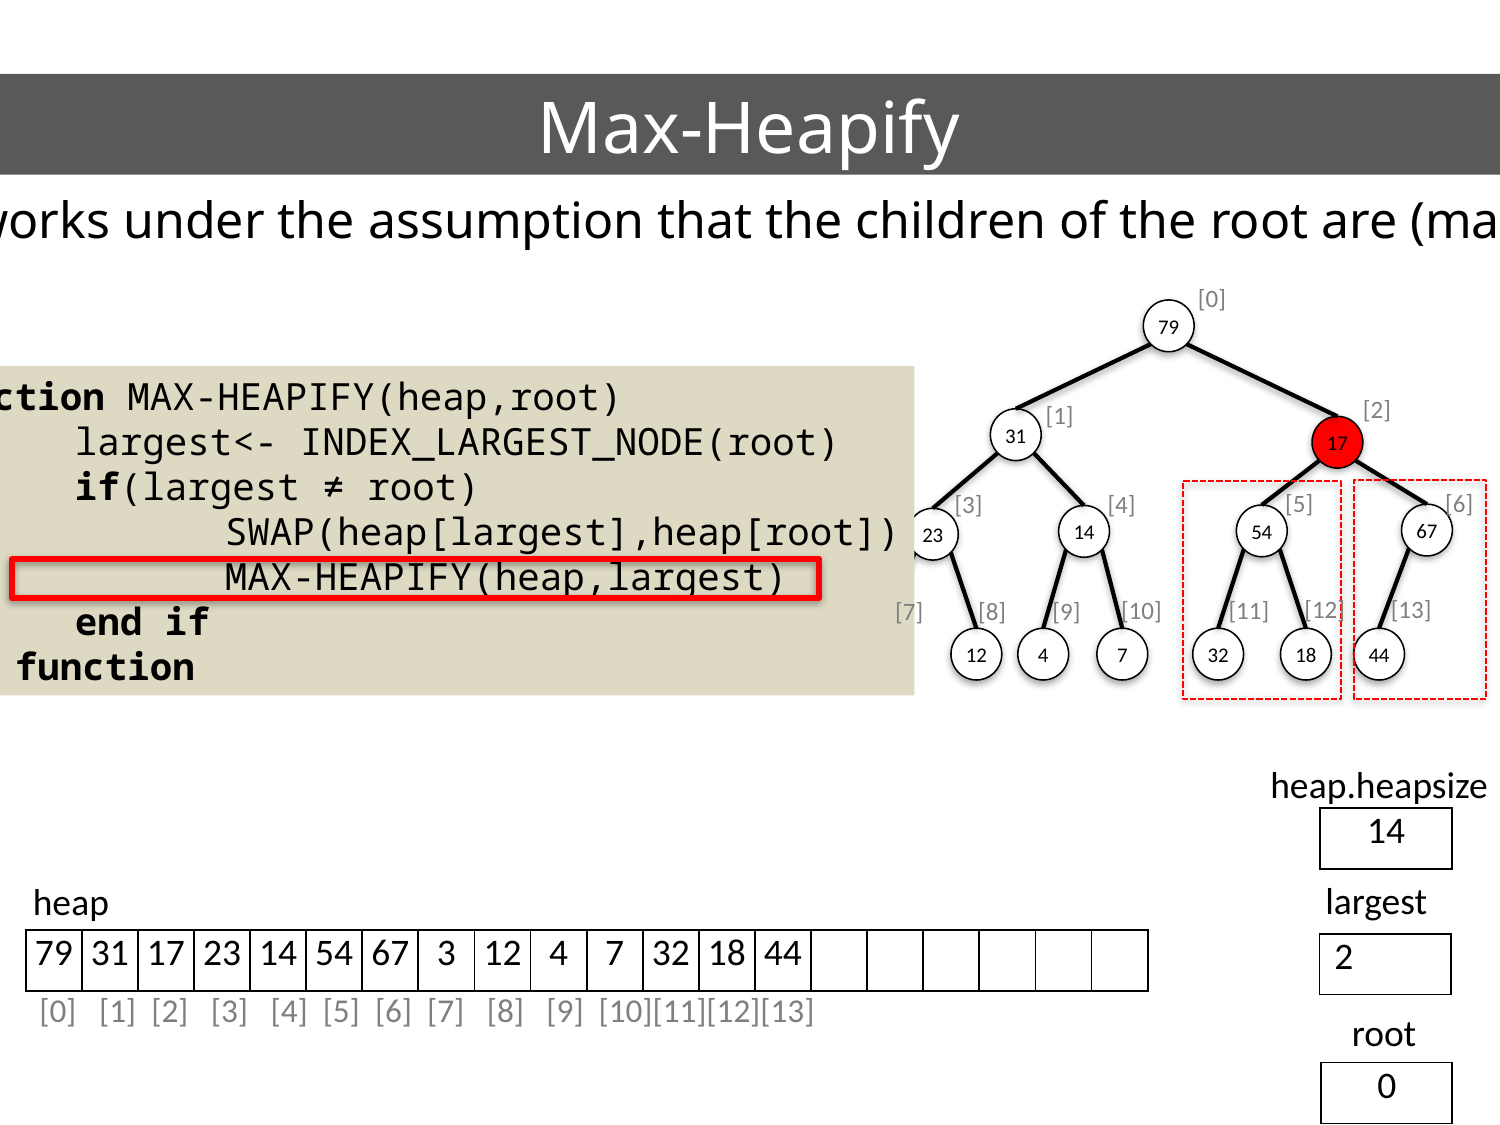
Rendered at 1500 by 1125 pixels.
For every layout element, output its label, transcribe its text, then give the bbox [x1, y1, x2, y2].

table_header 14 [251, 931, 305, 981]
table_header 4 [531, 931, 586, 981]
table_header 14 [1321, 814, 1451, 868]
table_header 32 [644, 931, 698, 981]
table_header 44 [756, 931, 810, 981]
text_box [0] [1] [2] [3] [4] [5] [6] [7] [8] [9] [10][11][12][13] [24, 981, 838, 1037]
table_header 54 [307, 931, 361, 981]
text_box heap [18, 870, 125, 931]
table_header 67 [363, 931, 417, 981]
table_header 31 [83, 931, 137, 981]
table_header 79 [27, 931, 81, 981]
text_box [0] [1183, 274, 1242, 298]
table_header [812, 931, 866, 990]
text_box The function works under the assumption that the children of the root are (max) heaps. [0, 181, 1500, 257]
table_header 17 [139, 931, 193, 981]
table_header 3 [419, 931, 474, 981]
text_box function MAX-HEAPIFY(heap,root) largest<- INDEX_LARGEST_NODE(root) if(largest ≠ root) SWAP(heap[largest],heap[root]) MAX-HEAPIFY(heap,largest) end if end function [0, 365, 851, 696]
table_header 7 [588, 931, 642, 981]
text_box root [1337, 1001, 1456, 1062]
table_header [868, 931, 922, 990]
table_header 2 [1320, 935, 1450, 994]
text_box [10, 557, 821, 600]
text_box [856, 299, 1487, 700]
table_header [1092, 931, 1147, 990]
table_header 23 [195, 931, 249, 981]
text_box largest [1310, 869, 1472, 929]
text_box heap.heapsize [1255, 753, 1500, 814]
table_header [1036, 931, 1091, 990]
table_header [924, 931, 978, 990]
table_header 12 [475, 931, 530, 981]
table_header 0 [1322, 1063, 1451, 1123]
table_header [980, 931, 1035, 990]
table_header 18 [700, 931, 754, 981]
text_box Max-Heapify [0, 73, 1500, 175]
